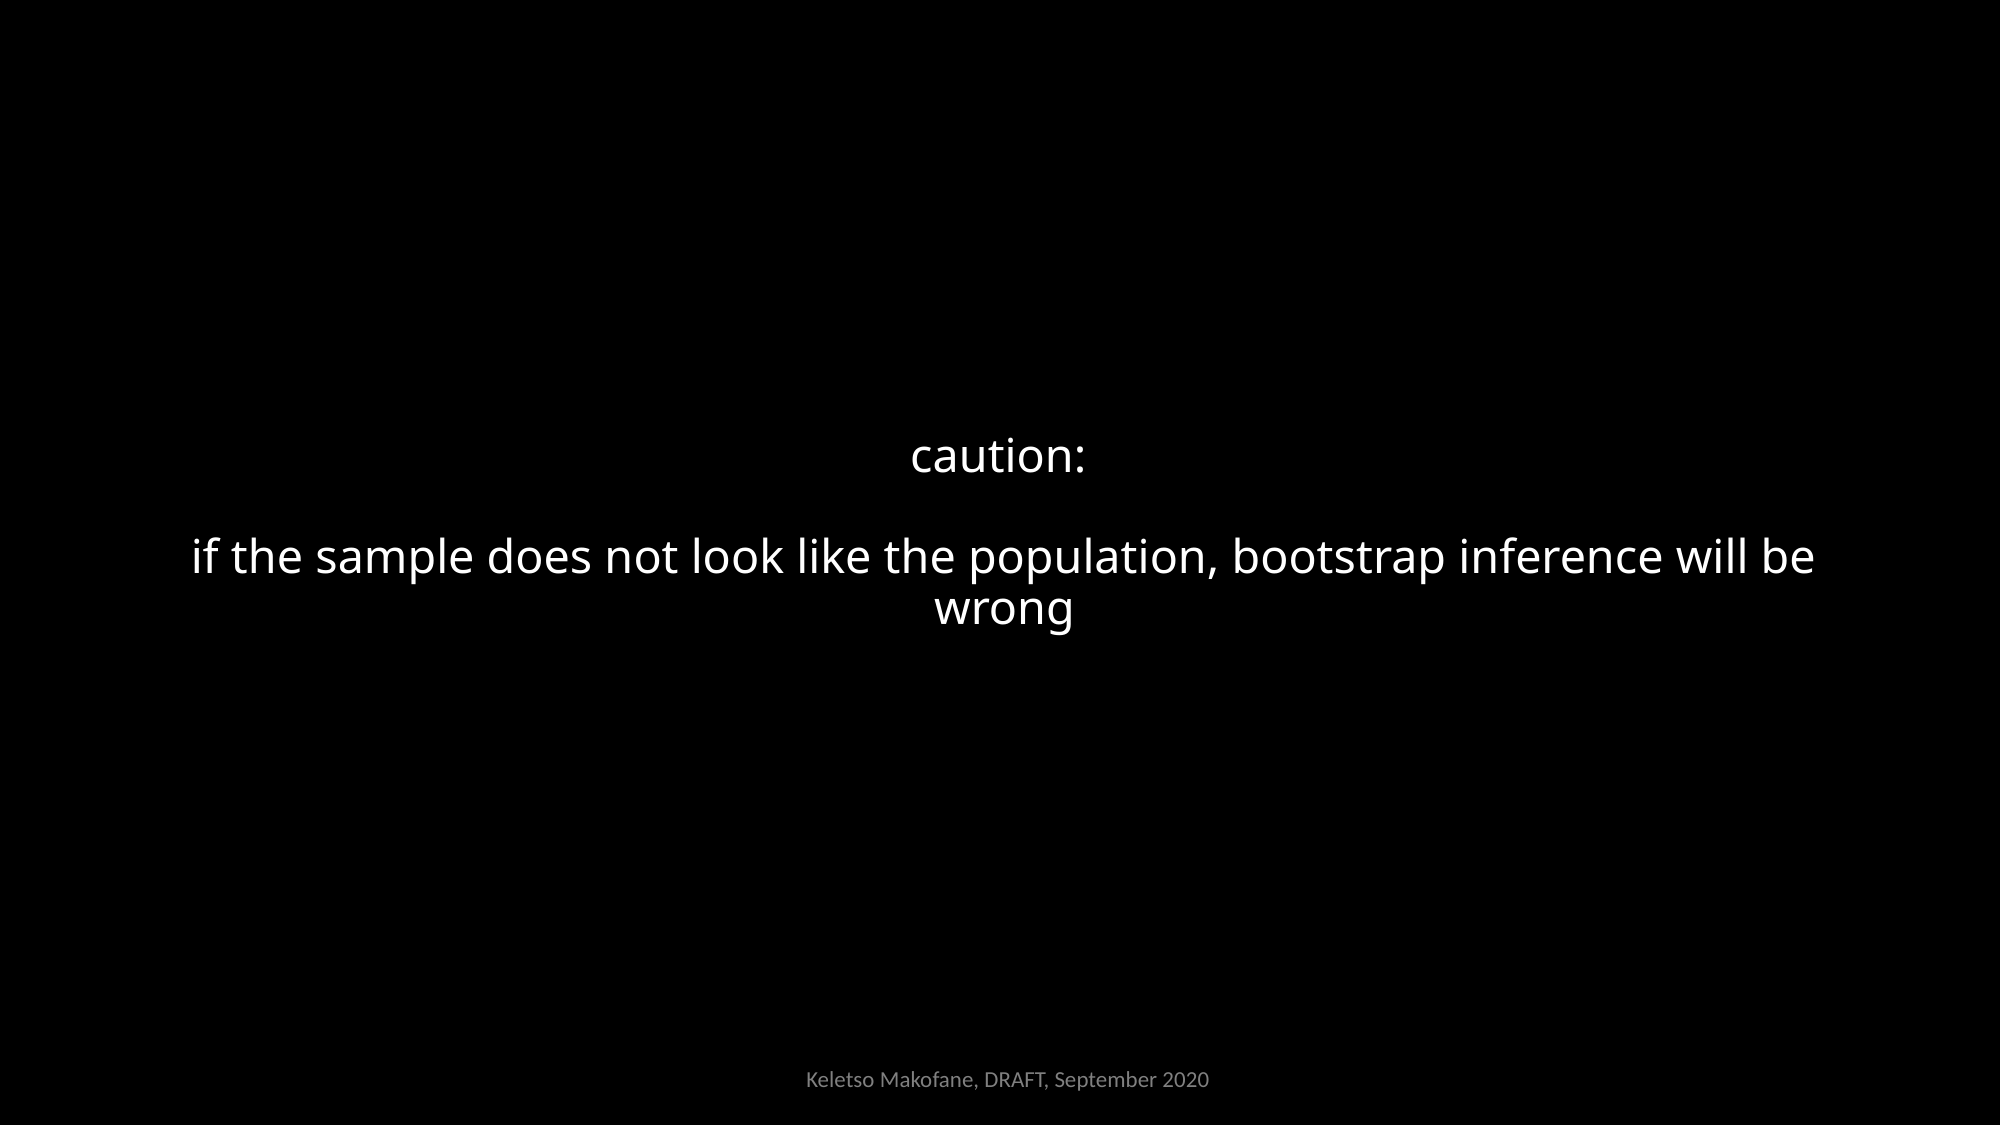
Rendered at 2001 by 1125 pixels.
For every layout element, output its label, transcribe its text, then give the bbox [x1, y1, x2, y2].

title caution: if the sample does not look like the population, bootstrap inference will be wrong [142, 424, 1868, 643]
text_box Keletso Makofane, DRAFT, September 2020 [791, 1057, 1225, 1100]
